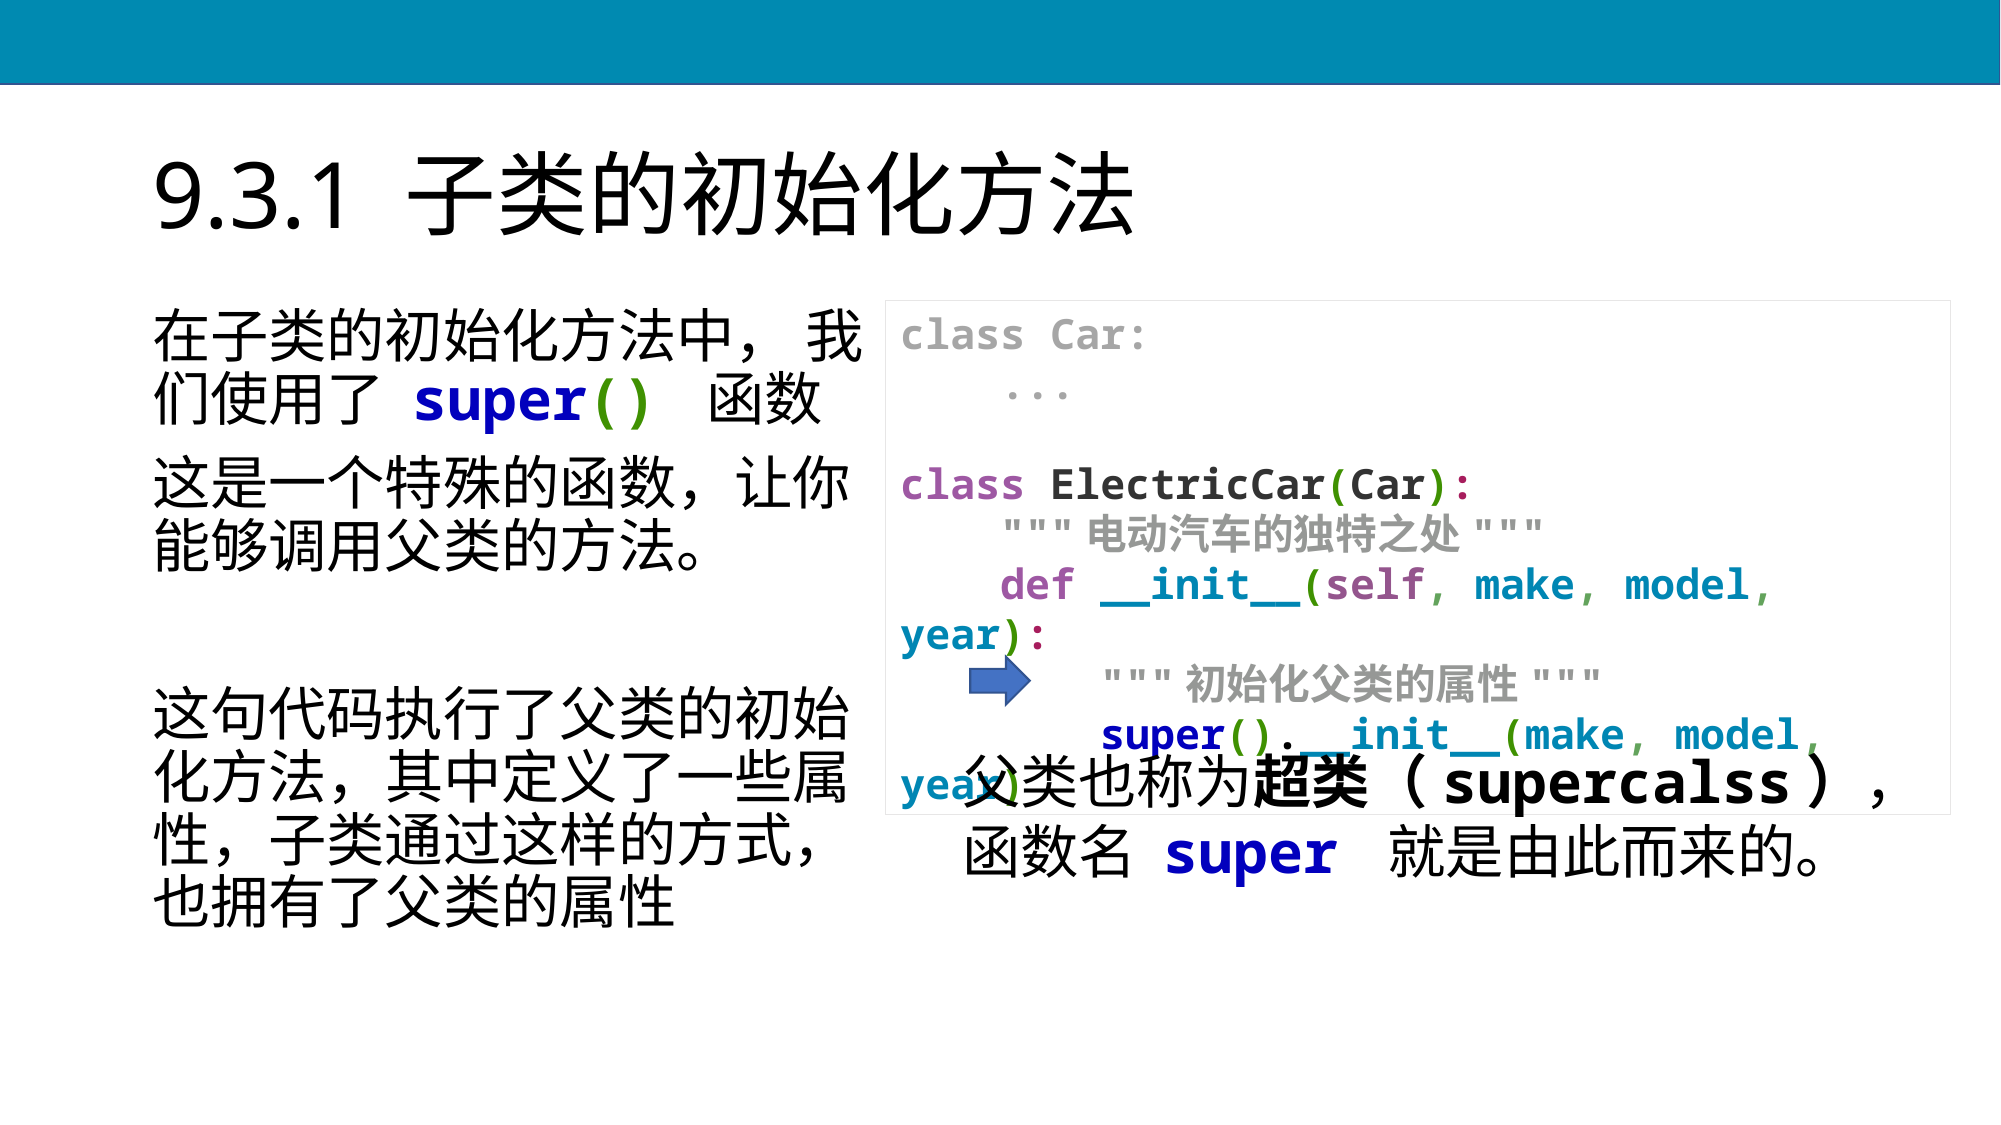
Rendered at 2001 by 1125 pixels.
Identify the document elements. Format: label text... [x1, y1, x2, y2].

text_box 在子类的初始化方法中， 我们使用了 super() 函数 这是一个特殊的函数，让你能够调用父类的方法。 这句代码执行了父类的初始化方法，其中定义了一些属性，子类通过这样的方式，也拥有了父类的属性 [137, 300, 893, 1014]
title 9.3.1 子类的初始化方法 [137, 115, 1863, 282]
text_box [969, 654, 1032, 708]
text_box 父类也称为超类（supercalss）， 函数名 super 就是由此而来的。 [947, 737, 1889, 893]
text_box class Car: ... class ElectricCar(Car): """电动汽车的独特之处""" def __init__(self, make, model, year): """初始化父类的属性""" super().__init__(make, model, year) [893, 300, 1951, 815]
